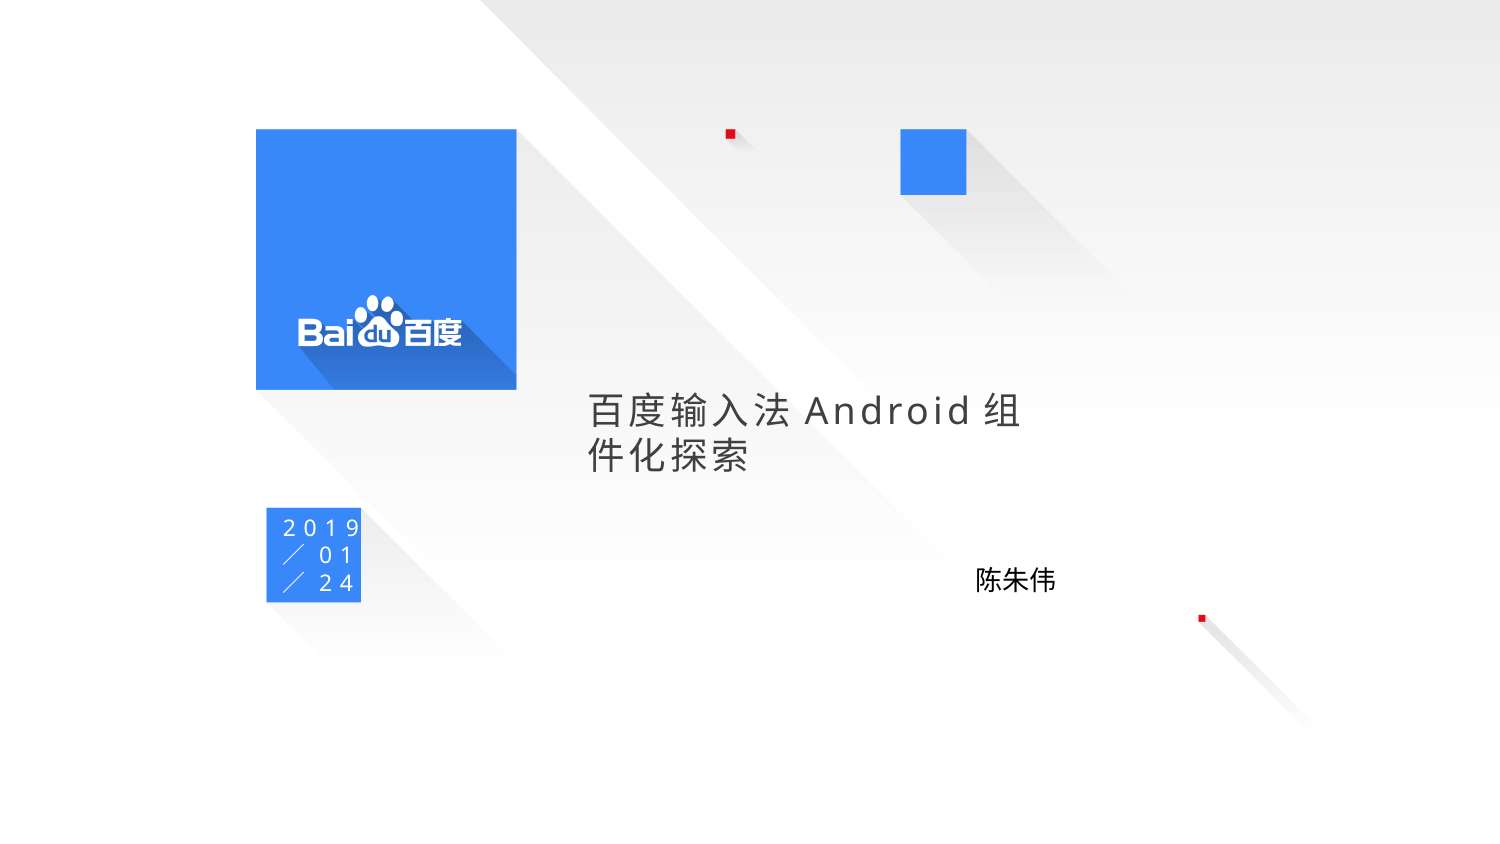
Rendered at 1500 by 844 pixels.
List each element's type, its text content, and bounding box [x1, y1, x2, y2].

text_box 2019 ／01 ／24 [268, 505, 437, 603]
picture [0, 0, 1500, 844]
text_box 百度输入法Android组件化探索 [572, 379, 1073, 485]
text_box 陈朱伟 [960, 556, 1072, 604]
